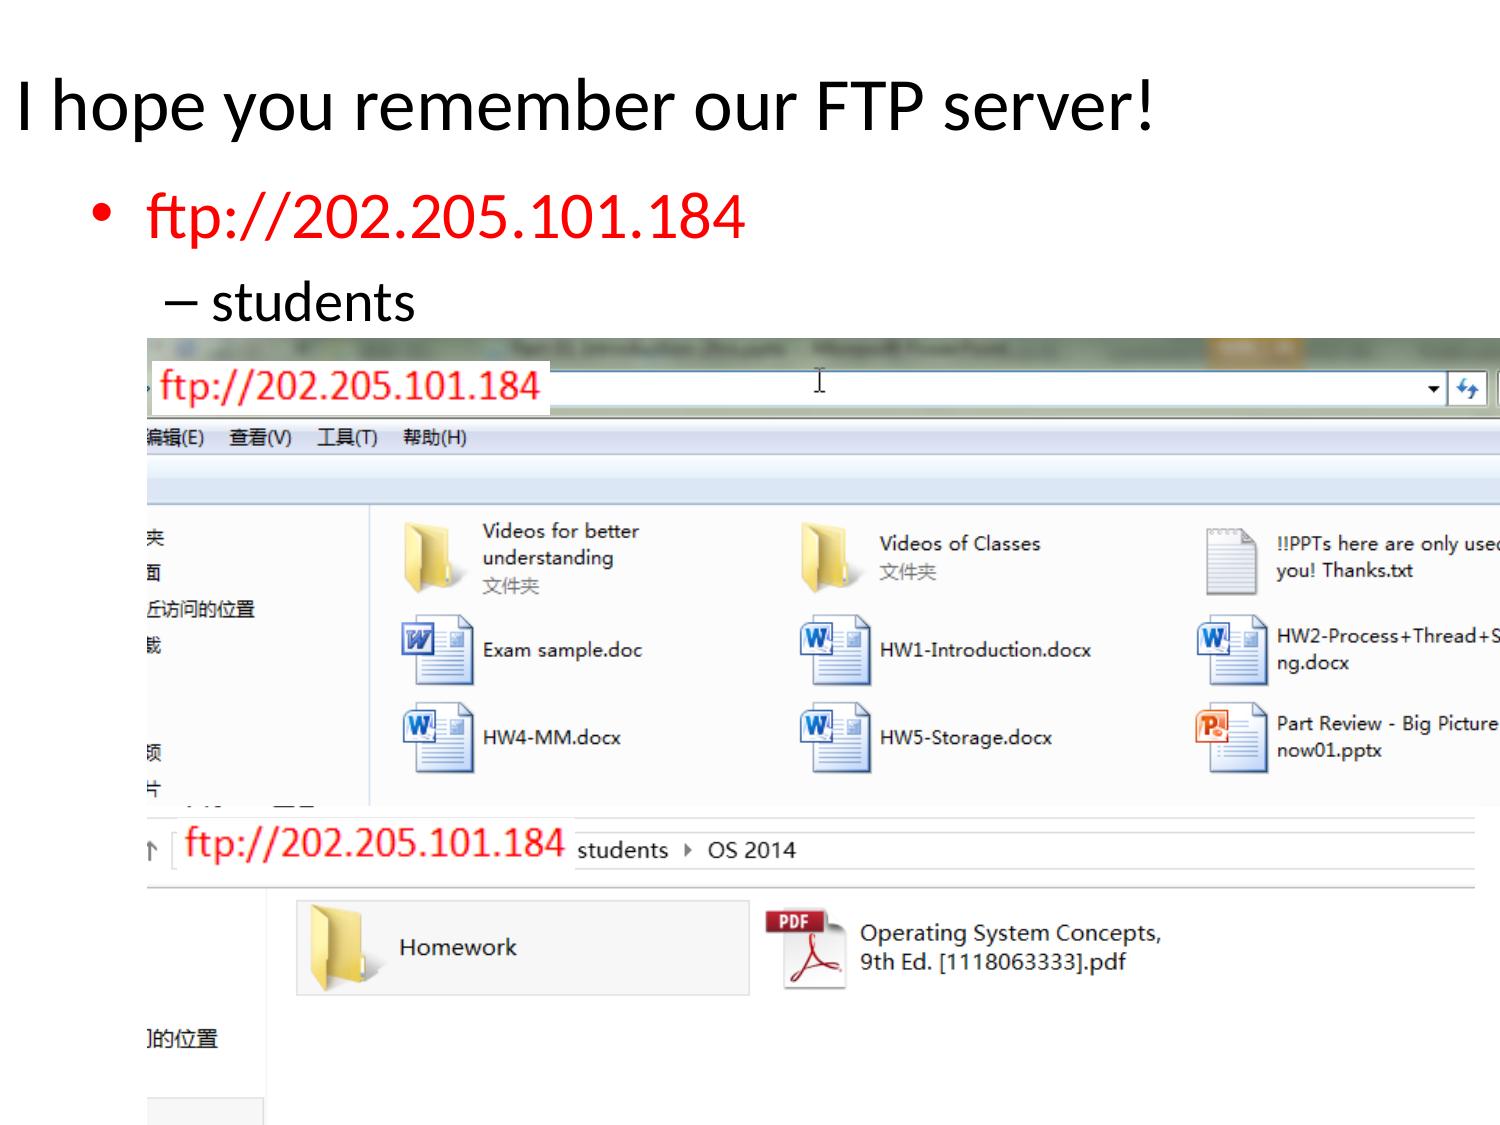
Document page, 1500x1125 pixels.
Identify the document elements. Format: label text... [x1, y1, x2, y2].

picture [147, 337, 1500, 1125]
list ftp://202.205.101.184 students [75, 164, 1500, 1005]
title I hope you remember our FTP server! [0, 46, 1350, 155]
